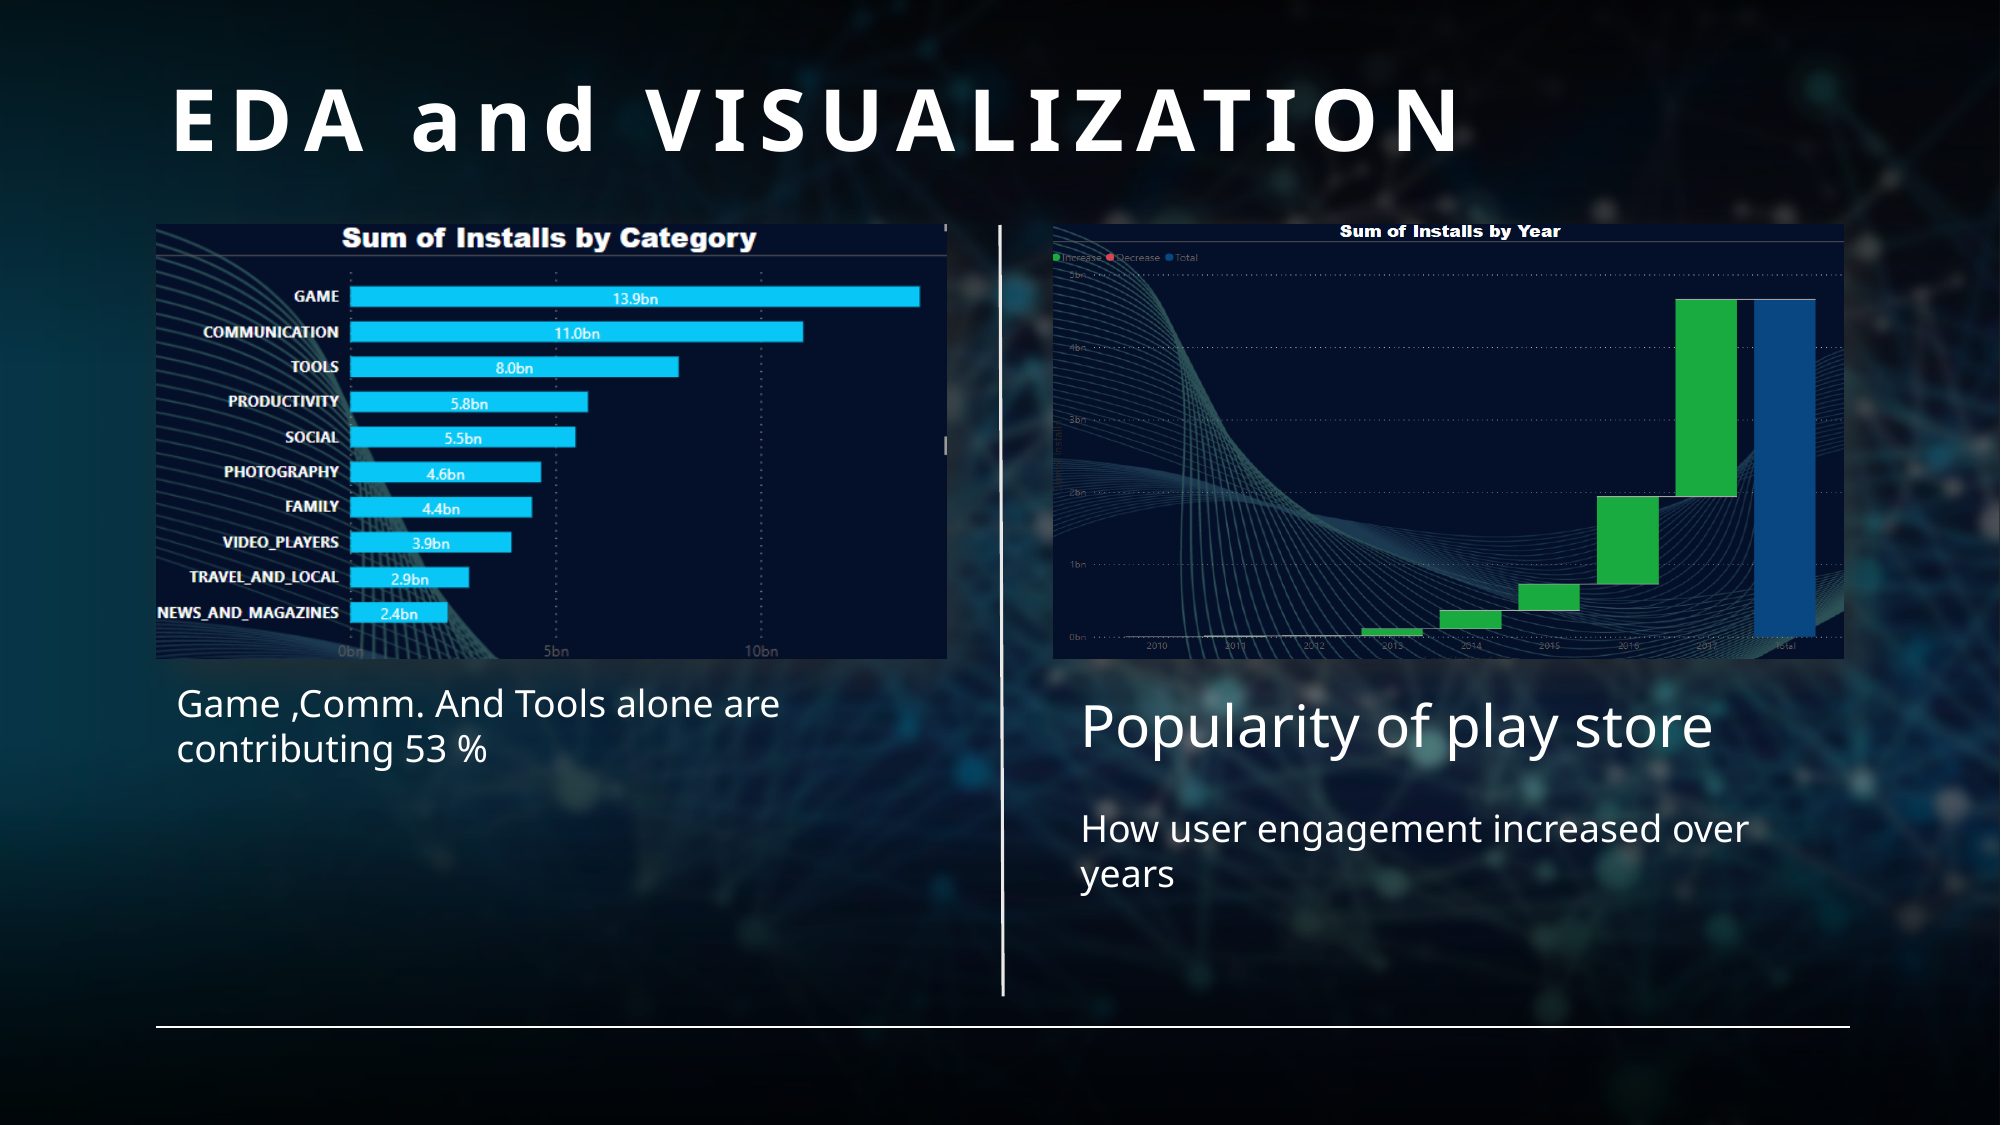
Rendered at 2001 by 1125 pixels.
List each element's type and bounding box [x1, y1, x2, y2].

text_box [999, 224, 1004, 997]
picture [156, 225, 947, 659]
picture [1053, 225, 1844, 659]
list [0, 0, 2000, 1125]
